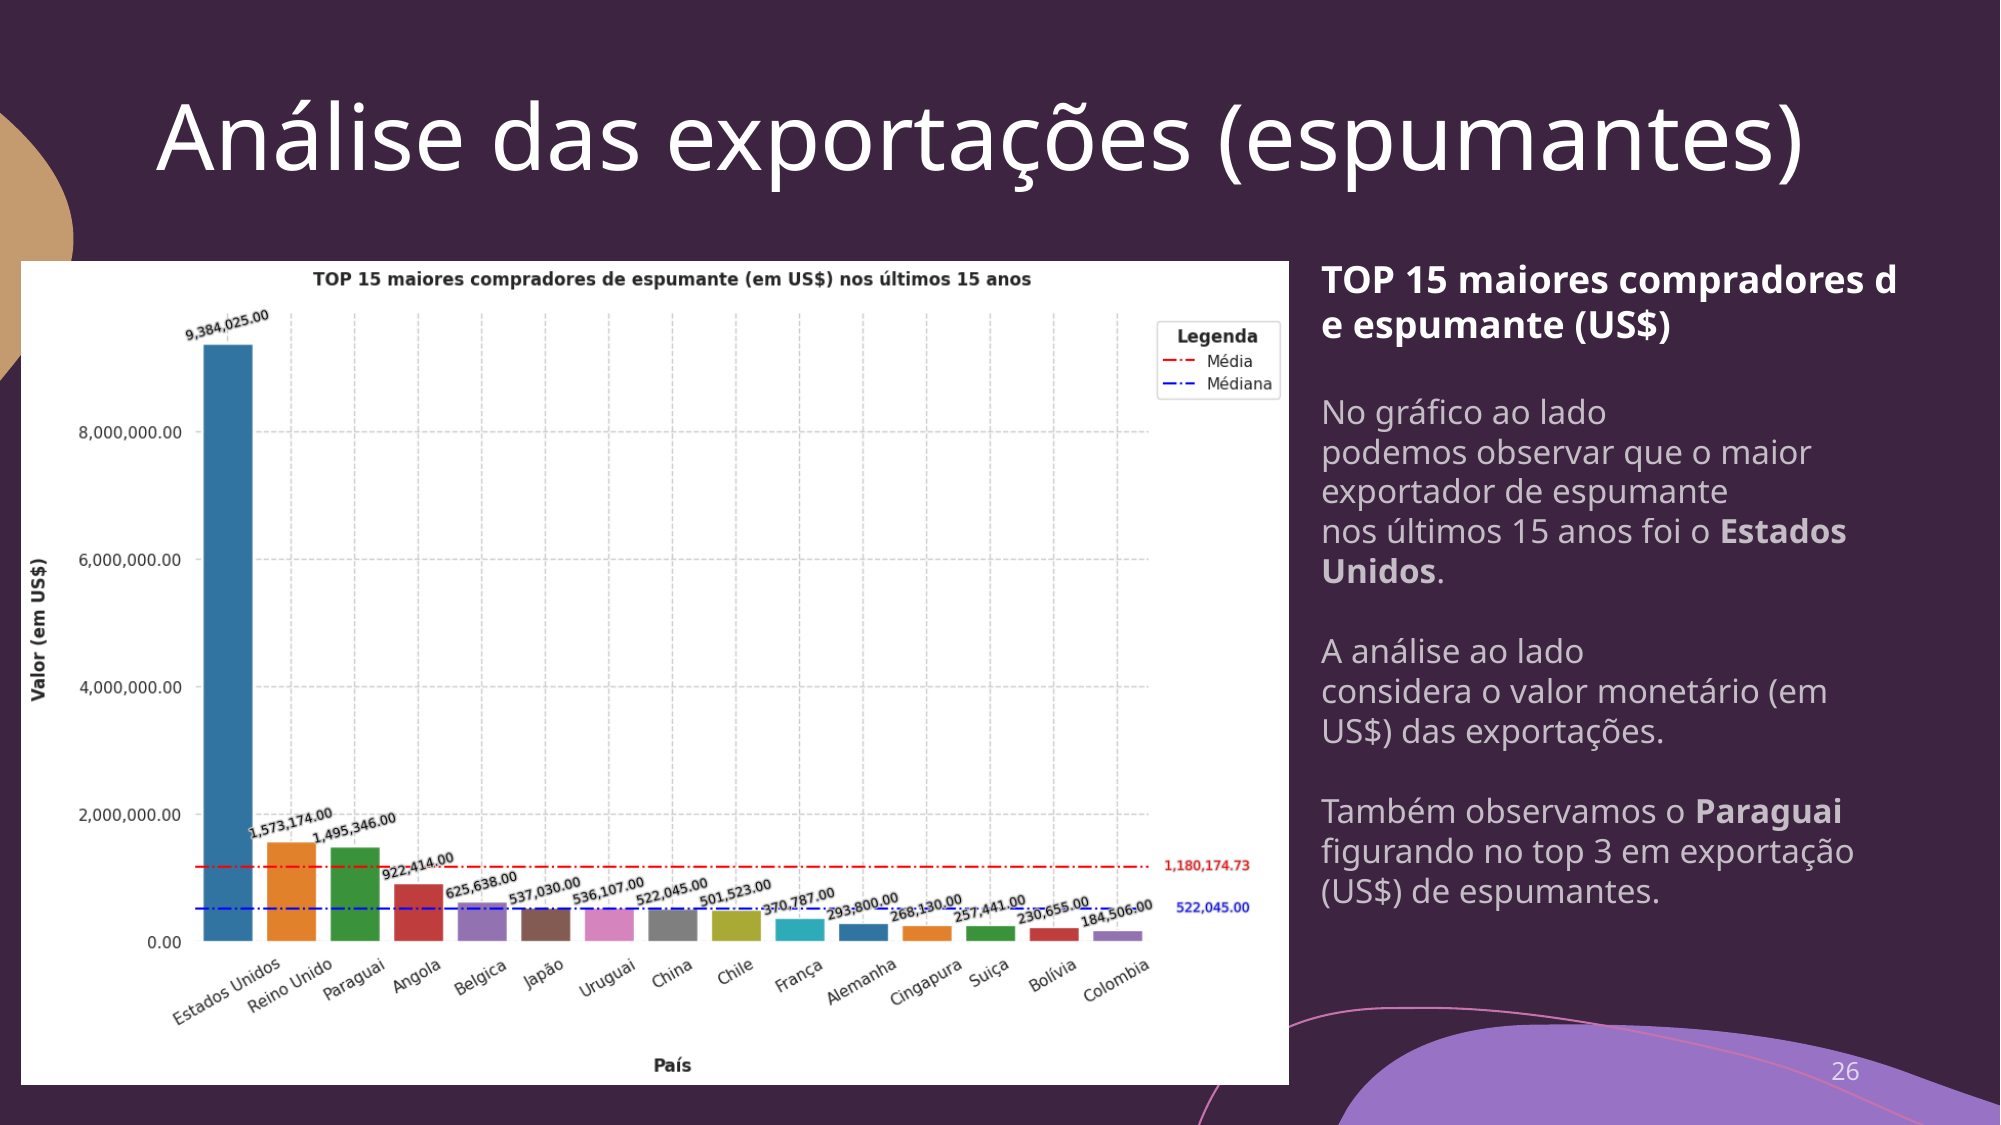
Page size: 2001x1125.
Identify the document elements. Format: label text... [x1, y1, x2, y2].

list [21, 261, 1289, 1085]
text_box TOP 15 maiores compradores de espumante (US$) No gráfico ao lado podemos observar que o maior exportador de espumante nos últimos 15 anos foi o Estados Unidos. A análise ao lado considera o valor monetário (em US$) das exportações. Também observamos o Paraguai figurando no top 3 em exportação (US$) de espumantes. [1305, 248, 1933, 918]
slide_number 26 [1625, 1042, 1875, 1103]
title Análise das exportações (espumantes) [141, 15, 1892, 266]
